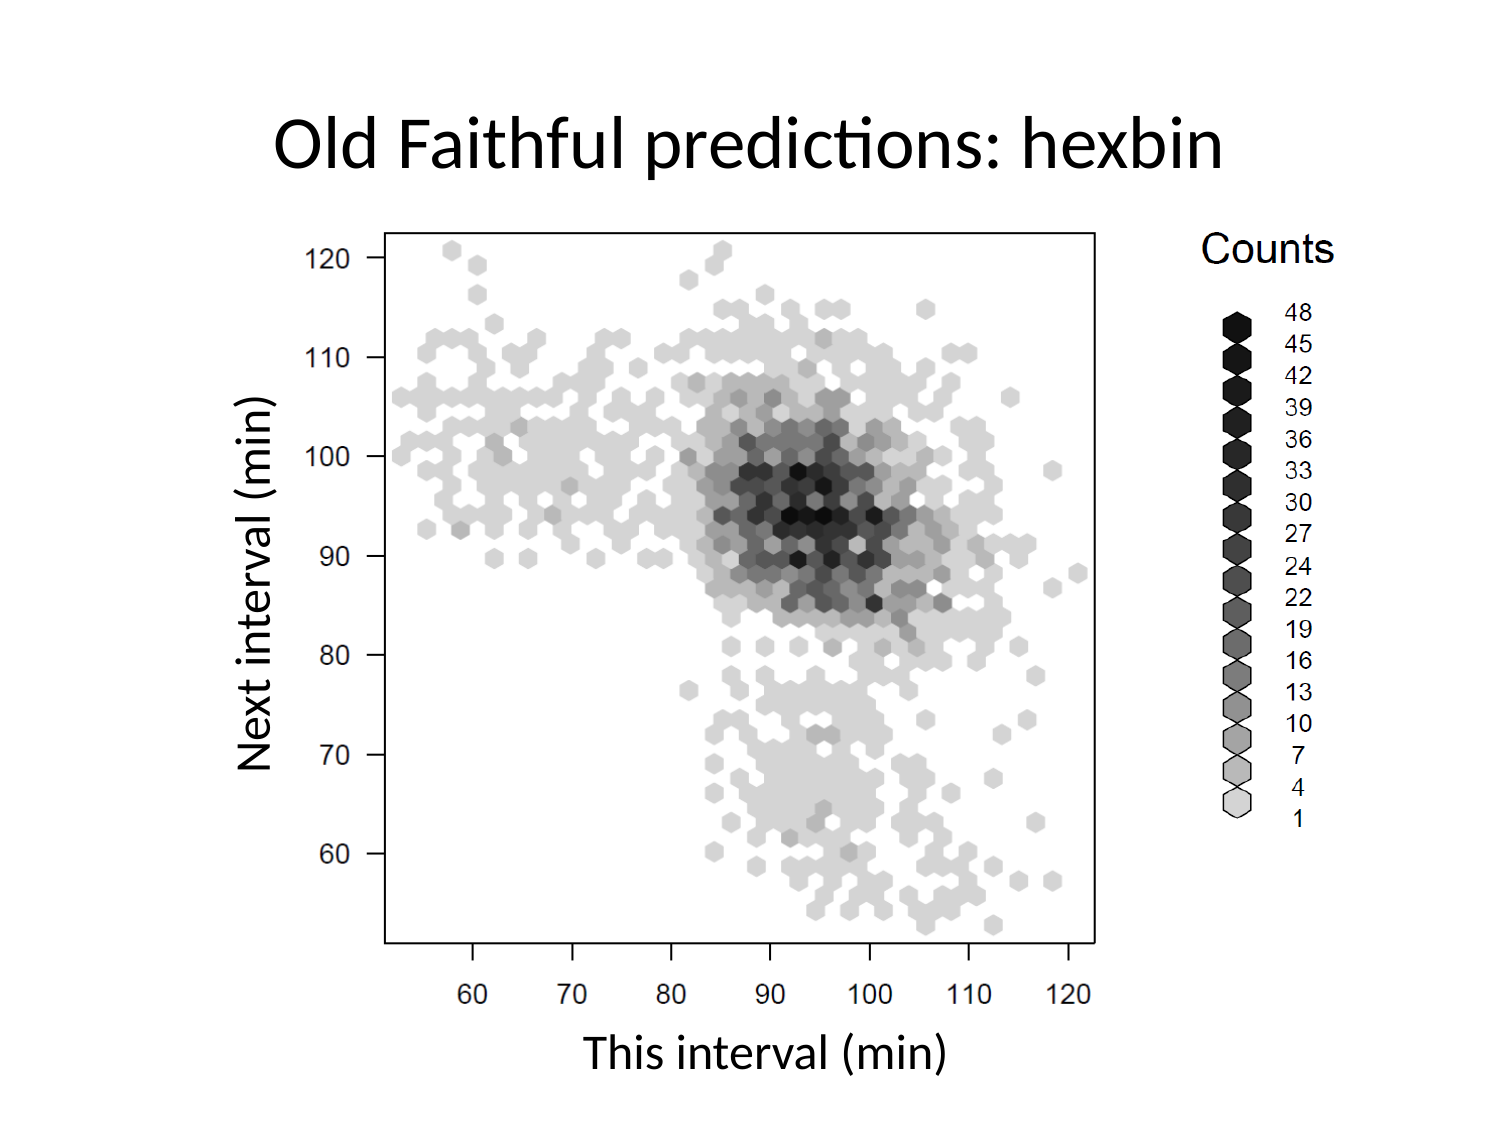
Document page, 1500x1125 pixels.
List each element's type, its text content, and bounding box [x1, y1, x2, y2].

text_box This interval (min) [567, 1030, 964, 1087]
picture [274, 212, 1128, 1022]
title Old Faithful predictions: hexbin [75, 45, 1425, 233]
picture [1180, 218, 1344, 844]
text_box Next interval (min) [212, 379, 269, 789]
